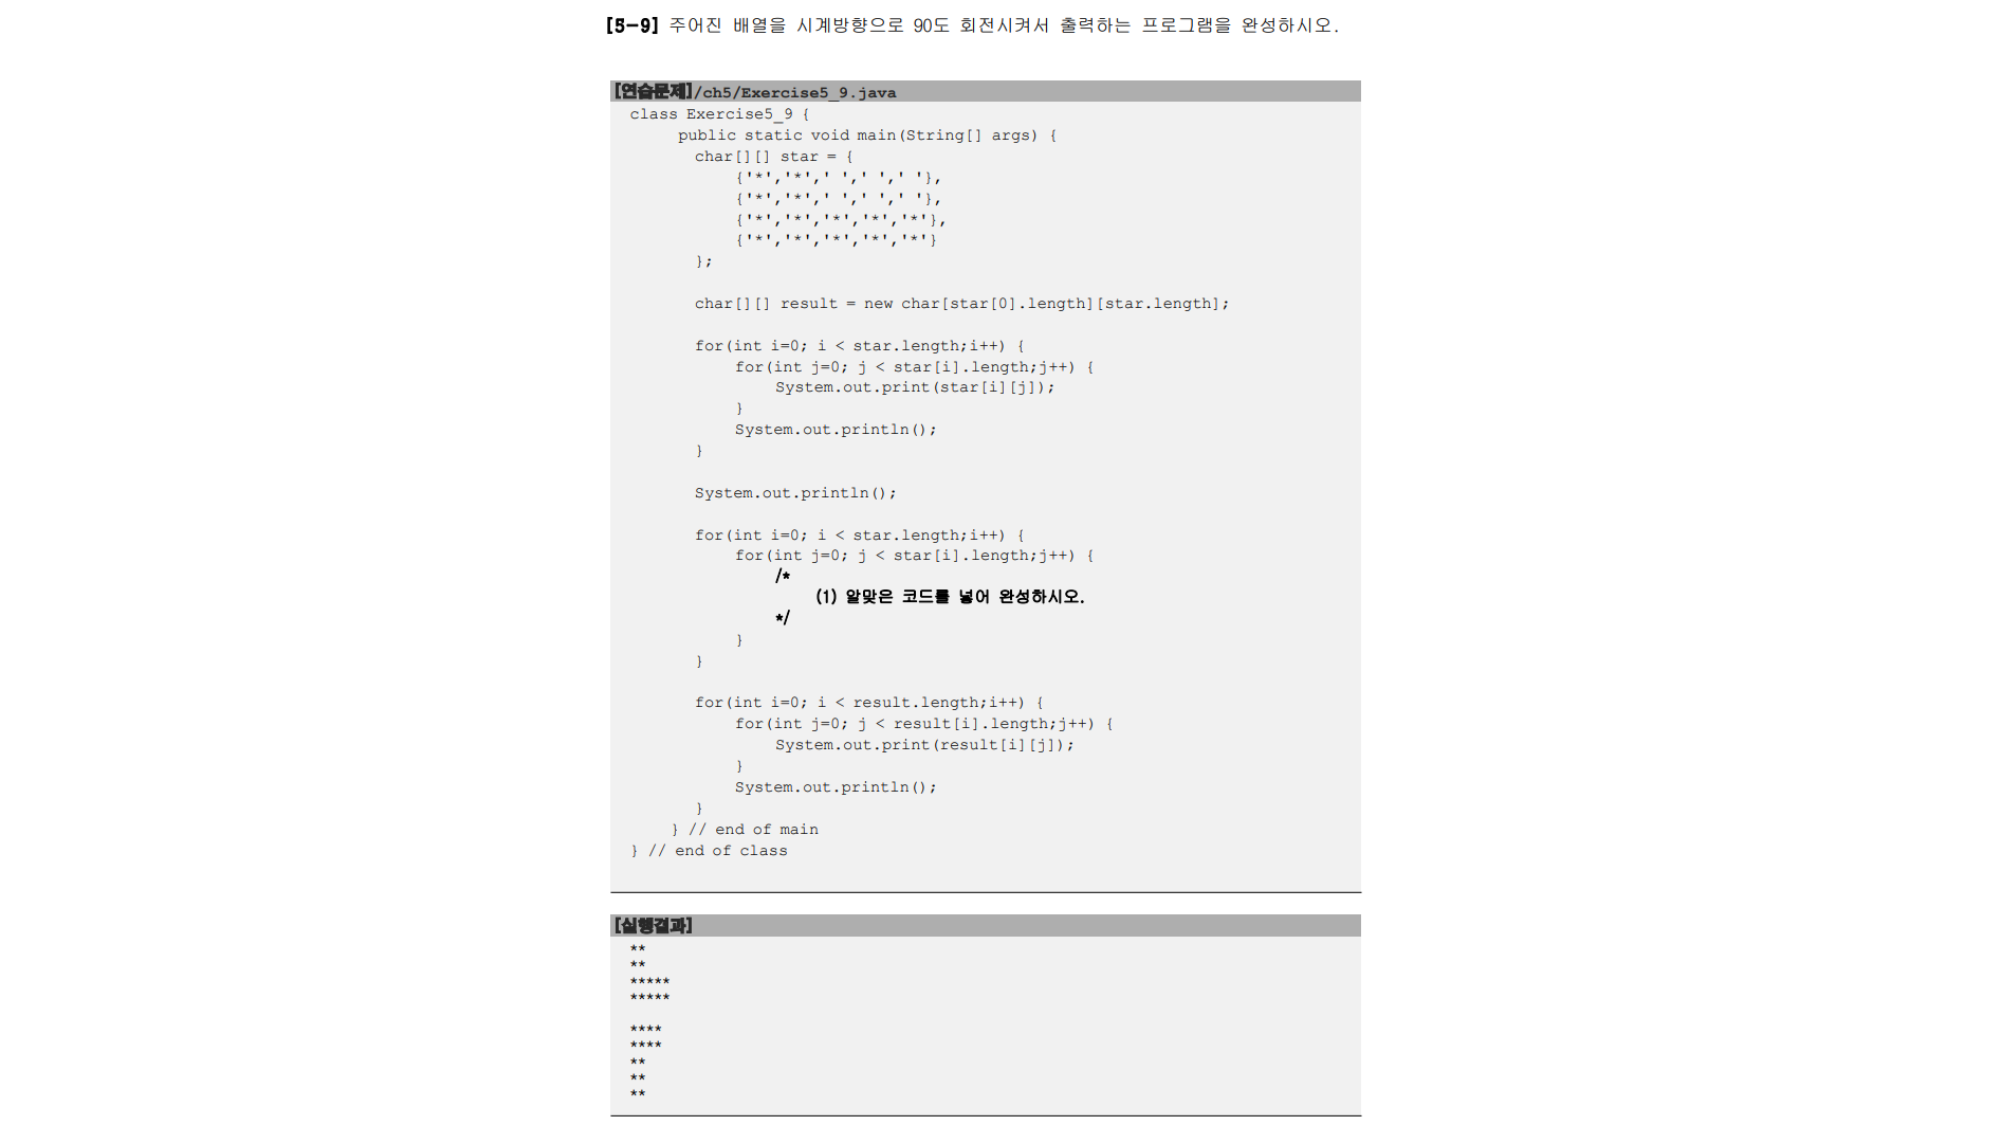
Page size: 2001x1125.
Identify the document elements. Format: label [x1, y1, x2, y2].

picture [586, 0, 1414, 1125]
